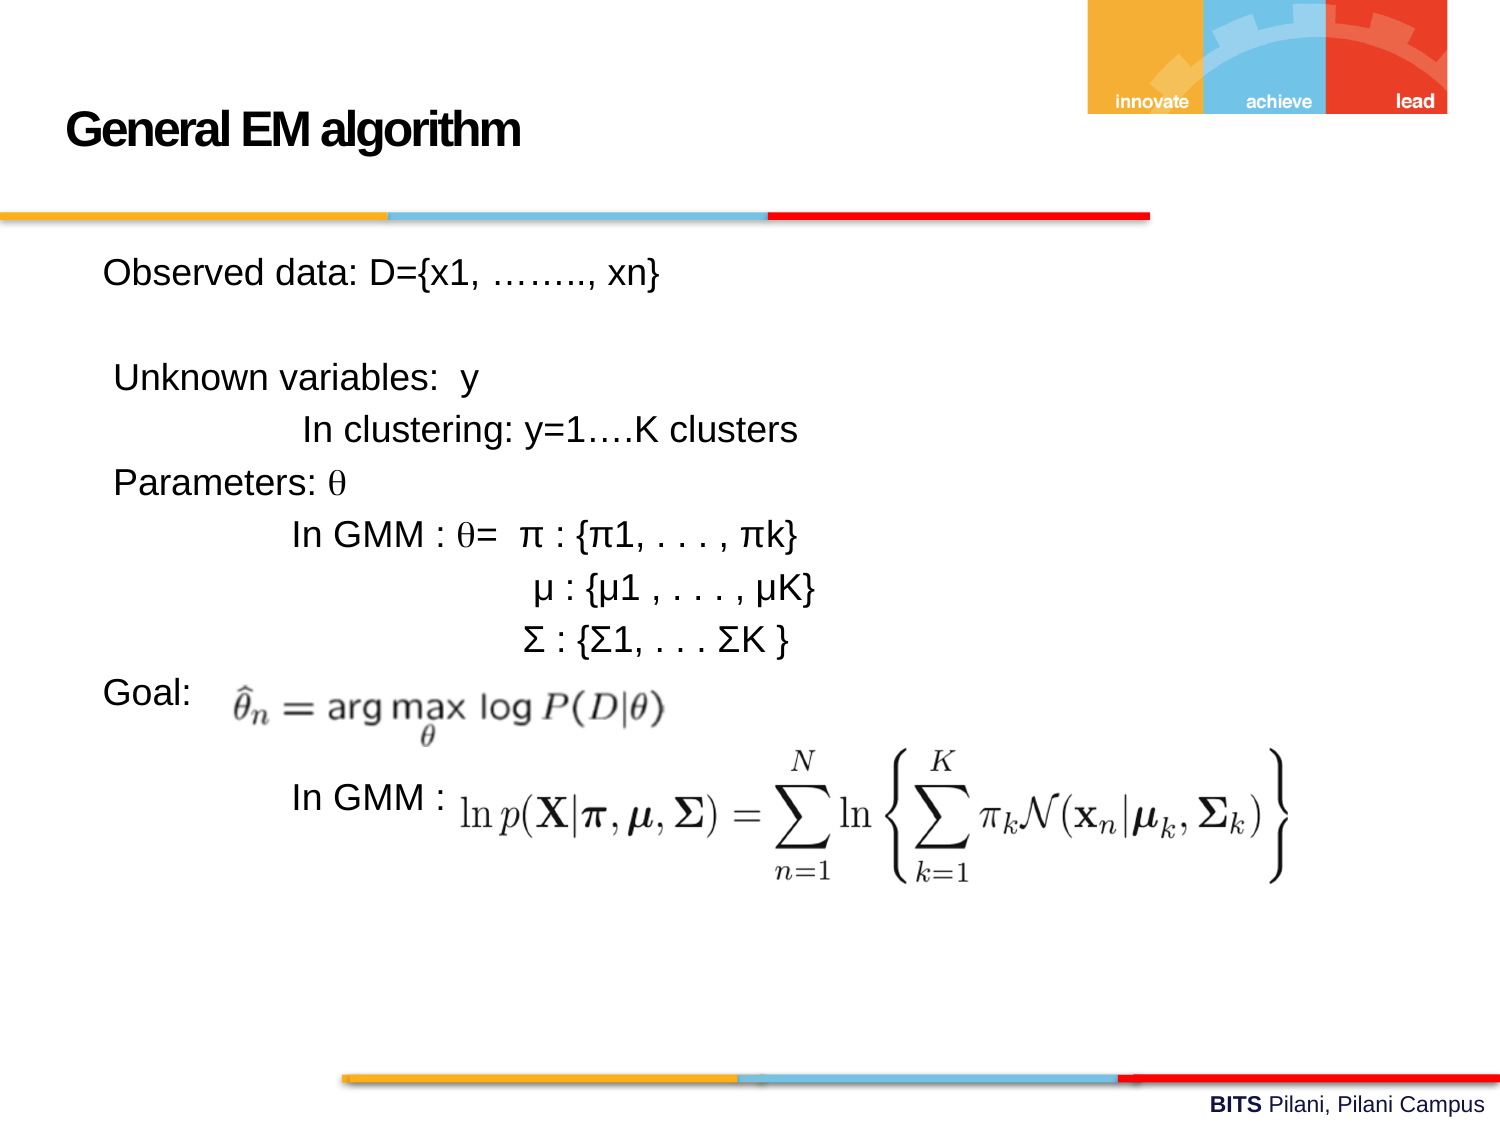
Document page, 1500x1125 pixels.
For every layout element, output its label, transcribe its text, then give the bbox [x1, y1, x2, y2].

list General EM algorithm [49, 24, 1088, 213]
picture [1087, 0, 1448, 114]
picture [229, 674, 1288, 885]
list Observed data: D={x1, …….., xn} Unknown variables: y In clustering: y=1….K clusters Parameters:  In GMM : = π : {π1, . . . , πk} μ : {μ1 , . . . , μK} Σ : {Σ1, . . . ΣK } Goal: In GMM : [87, 239, 1363, 983]
